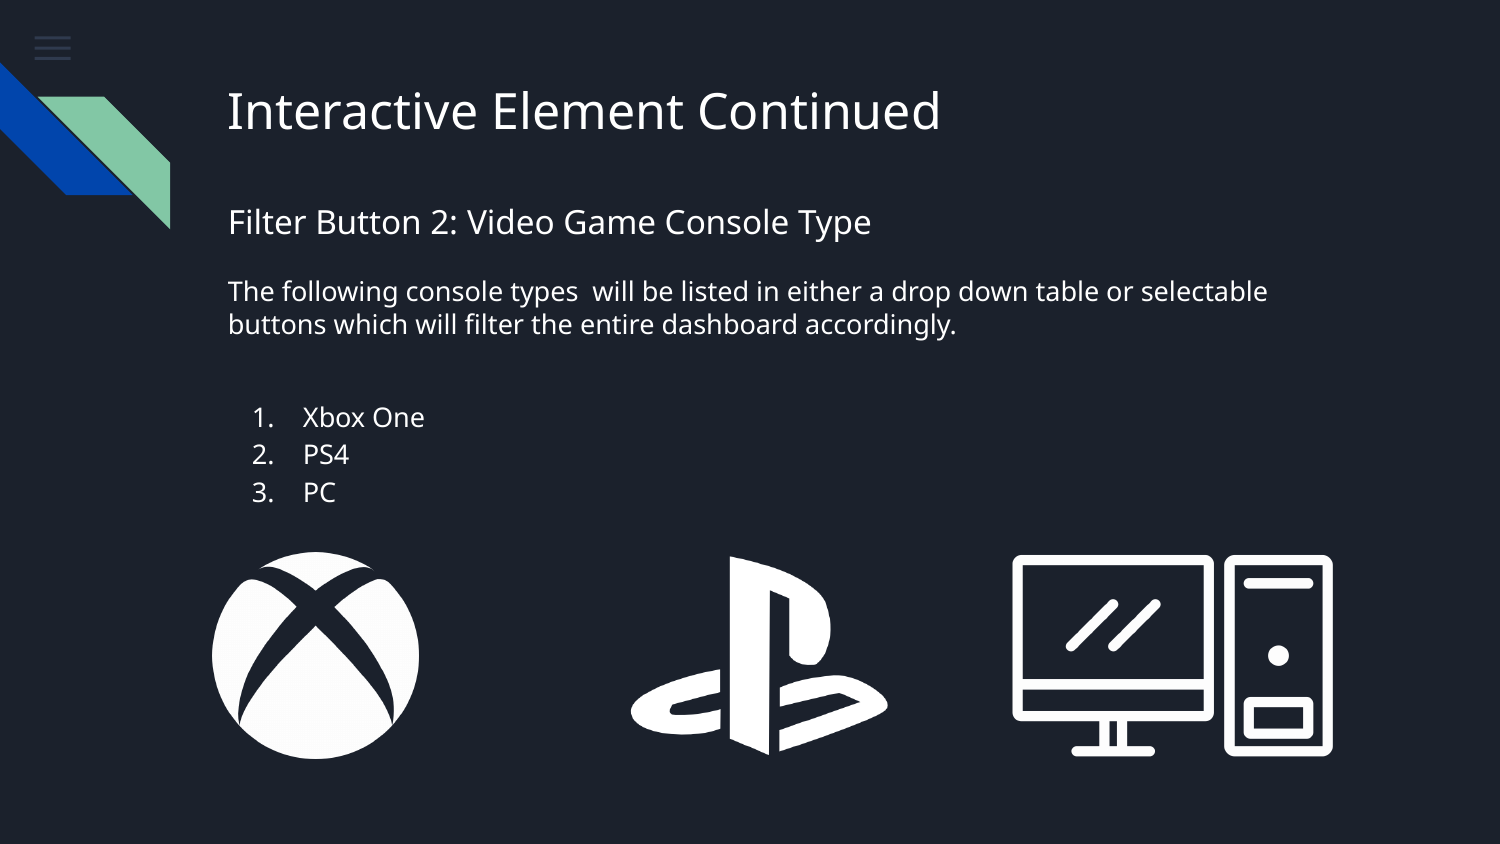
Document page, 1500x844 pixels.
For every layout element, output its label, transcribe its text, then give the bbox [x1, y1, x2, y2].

picture [212, 552, 419, 759]
title Interactive Element Continued [212, 64, 1368, 215]
list Filter Button 2: Video Game Console Type The following console types will be listed in either a drop down table or selectable buttons which will filter the entire dashboard accordingly. [212, 186, 1306, 369]
picture [977, 460, 1368, 844]
list Xbox One PS4 PC [212, 380, 1368, 759]
picture [590, 486, 928, 824]
